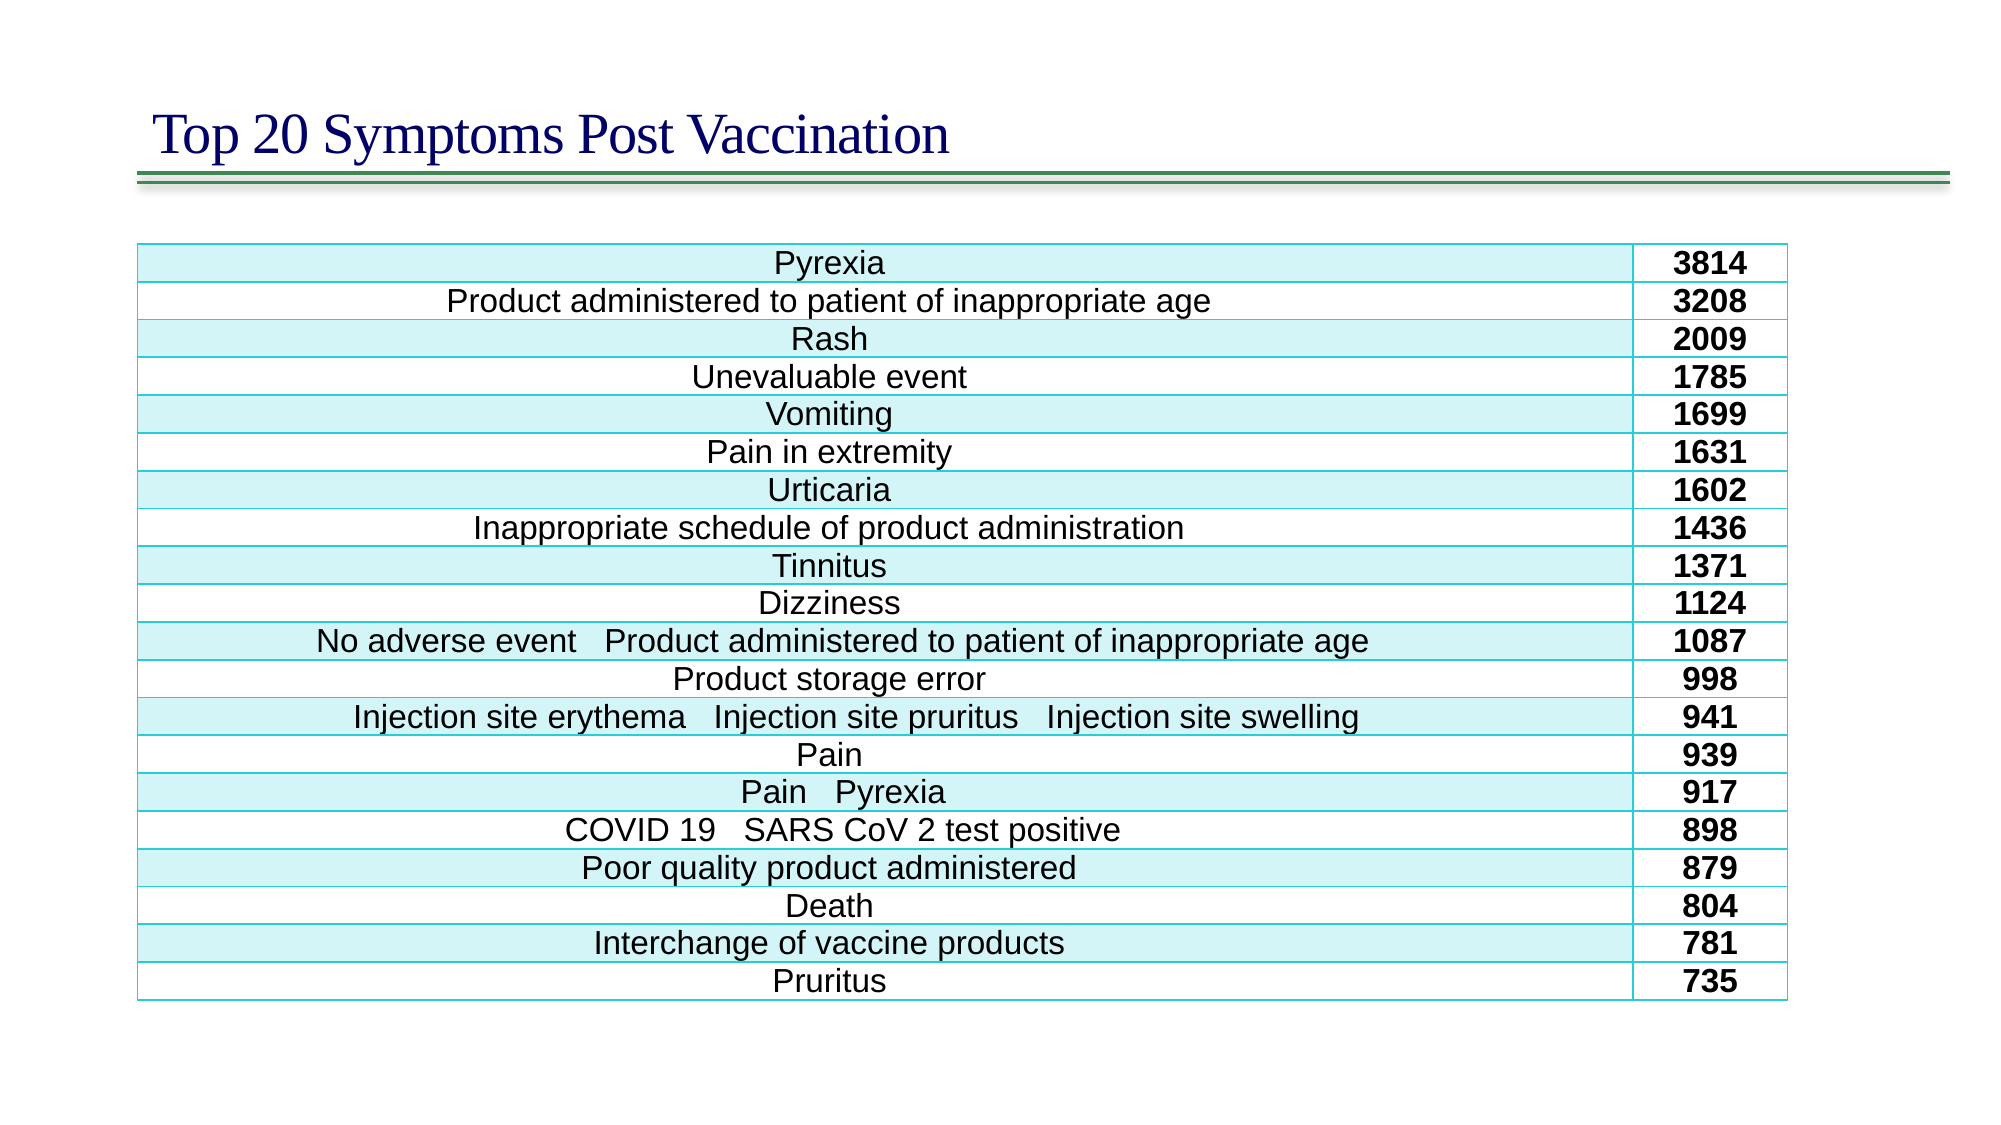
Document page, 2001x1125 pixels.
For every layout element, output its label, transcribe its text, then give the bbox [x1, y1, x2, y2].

table_cell Pruritus [138, 963, 1632, 999]
table_cell Poor quality product administered [138, 850, 1632, 886]
table_cell 1371 [1634, 547, 1787, 583]
table_cell 941 [1634, 698, 1787, 734]
table_cell Death [138, 887, 1632, 923]
table_cell 1124 [1634, 585, 1787, 621]
table_header 3814 [1634, 245, 1787, 281]
table_header Pyrexia [138, 245, 1632, 281]
table_cell Tinnitus [138, 547, 1632, 583]
table_cell 998 [1634, 661, 1787, 697]
table_cell 1436 [1634, 509, 1787, 545]
table_cell 1602 [1634, 472, 1787, 508]
table_cell No adverse event Product administered to patient of inappropriate age [138, 623, 1632, 659]
table_cell 1087 [1634, 623, 1787, 659]
table_cell Product storage error [138, 661, 1632, 697]
table_cell Pain [138, 736, 1632, 772]
table_cell Vomiting [138, 396, 1632, 432]
table_cell 735 [1634, 963, 1787, 999]
table_cell 939 [1634, 736, 1787, 772]
table_cell 1631 [1634, 434, 1787, 470]
table_cell Interchange of vaccine products [138, 925, 1632, 961]
title Top 20 Symptoms Post Vaccination [137, 47, 1950, 171]
table_cell Urticaria [138, 472, 1632, 508]
table_cell 879 [1634, 850, 1787, 886]
table_cell Unevaluable event [138, 358, 1632, 394]
table_cell Dizziness [138, 585, 1632, 621]
table_cell Inappropriate schedule of product administration [138, 509, 1632, 545]
table_cell 781 [1634, 925, 1787, 961]
table_cell Product administered to patient of inappropriate age [138, 283, 1632, 319]
table_cell Pain in extremity [138, 434, 1632, 470]
table_cell 2009 [1634, 320, 1787, 356]
table_cell 898 [1634, 812, 1787, 848]
table_cell Injection site erythema Injection site pruritus Injection site swelling [138, 698, 1632, 734]
table_cell Rash [138, 320, 1632, 356]
table_cell 3208 [1634, 283, 1787, 319]
table_cell 1785 [1634, 358, 1787, 394]
table_cell COVID 19 SARS CoV 2 test positive [138, 812, 1632, 848]
table_cell 917 [1634, 774, 1787, 810]
table_cell Pain Pyrexia [138, 774, 1632, 810]
table_cell 1699 [1634, 396, 1787, 432]
table_cell 804 [1634, 887, 1787, 923]
